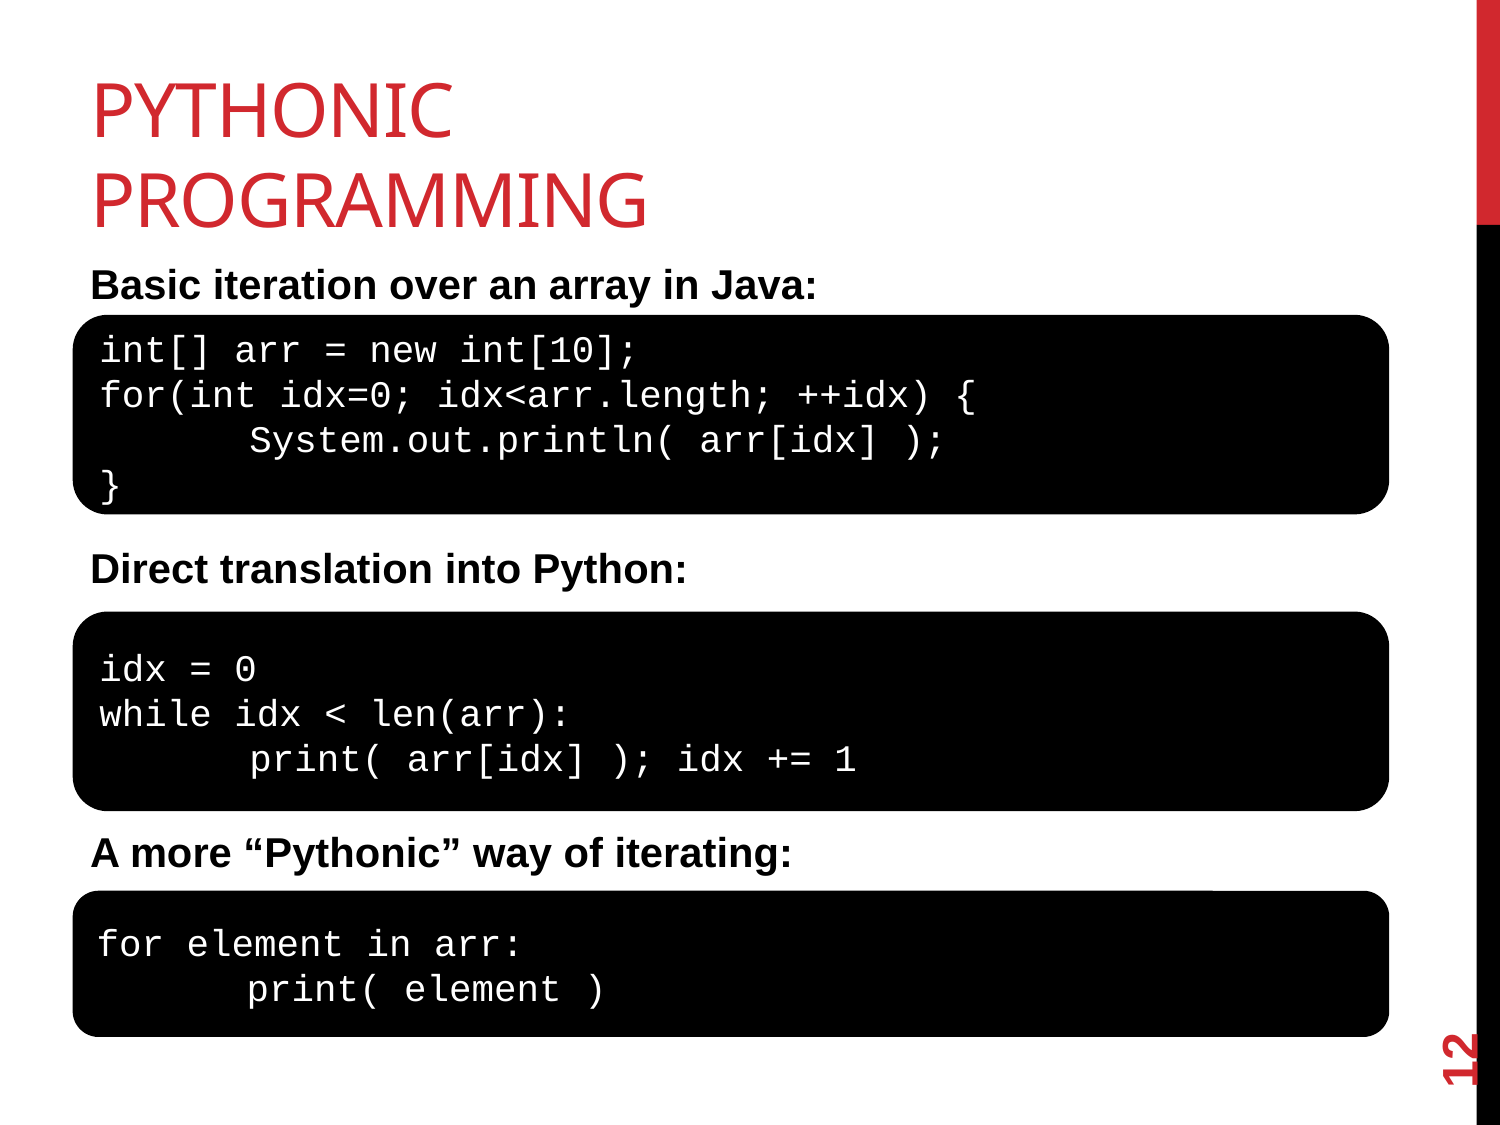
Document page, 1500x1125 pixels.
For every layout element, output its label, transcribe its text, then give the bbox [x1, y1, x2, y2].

list Basic iteration over an array in Java: Direct translation into Python: A more “Pythonic” way of iterating: [75, 792, 1325, 904]
text_box for element in arr: print( element ) [72, 890, 1390, 1037]
title Pythonic Programming [75, 25, 1025, 250]
list Basic iteration over an array in Java: Direct translation into Python: A more “Pythonic” way of iterating: [75, 495, 1325, 631]
list Basic iteration over an array in Java: Direct translation into Python: A more “Pythonic” way of iterating: [75, 250, 1325, 334]
text_box idx = 0 while idx < len(arr): print( arr[idx] ); idx += 1 [72, 611, 1390, 812]
text_box int[] arr = new int[10]; for(int idx=0; idx<arr.length; ++idx) { System.out.println( arr[idx] ); } [72, 314, 1390, 515]
slide_number 12 [1427, 887, 1488, 1104]
